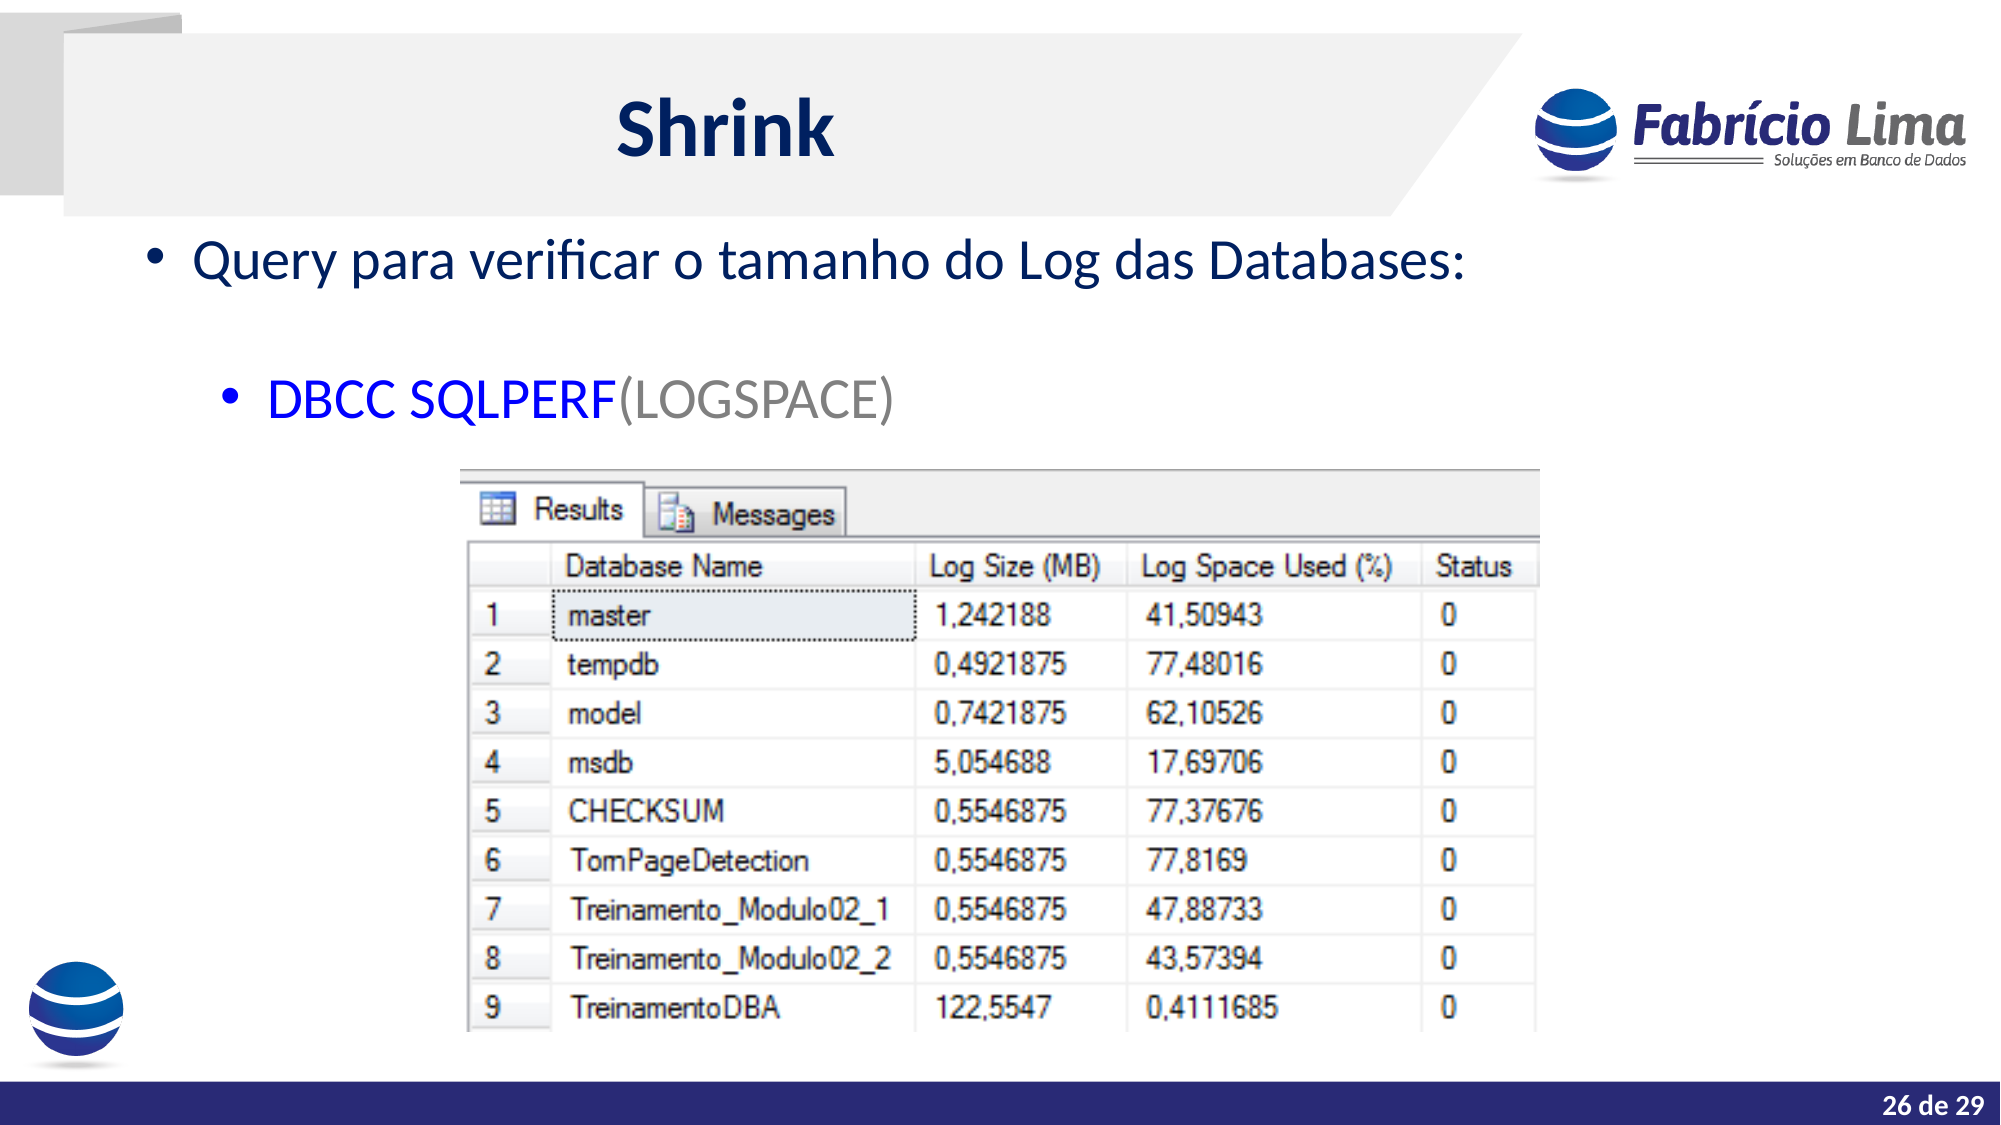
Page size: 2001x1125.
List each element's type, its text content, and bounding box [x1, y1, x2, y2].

text_box Shrink [62, 60, 1390, 187]
picture [460, 469, 1540, 1032]
slide_number <número> de 29 [1718, 1083, 2000, 1125]
picture [1501, 42, 1997, 217]
text_box Query para verificar o tamanho do Log das Databases: DBCC SQLPERF(LOGSPACE) [130, 213, 1979, 439]
picture [14, 951, 137, 1082]
